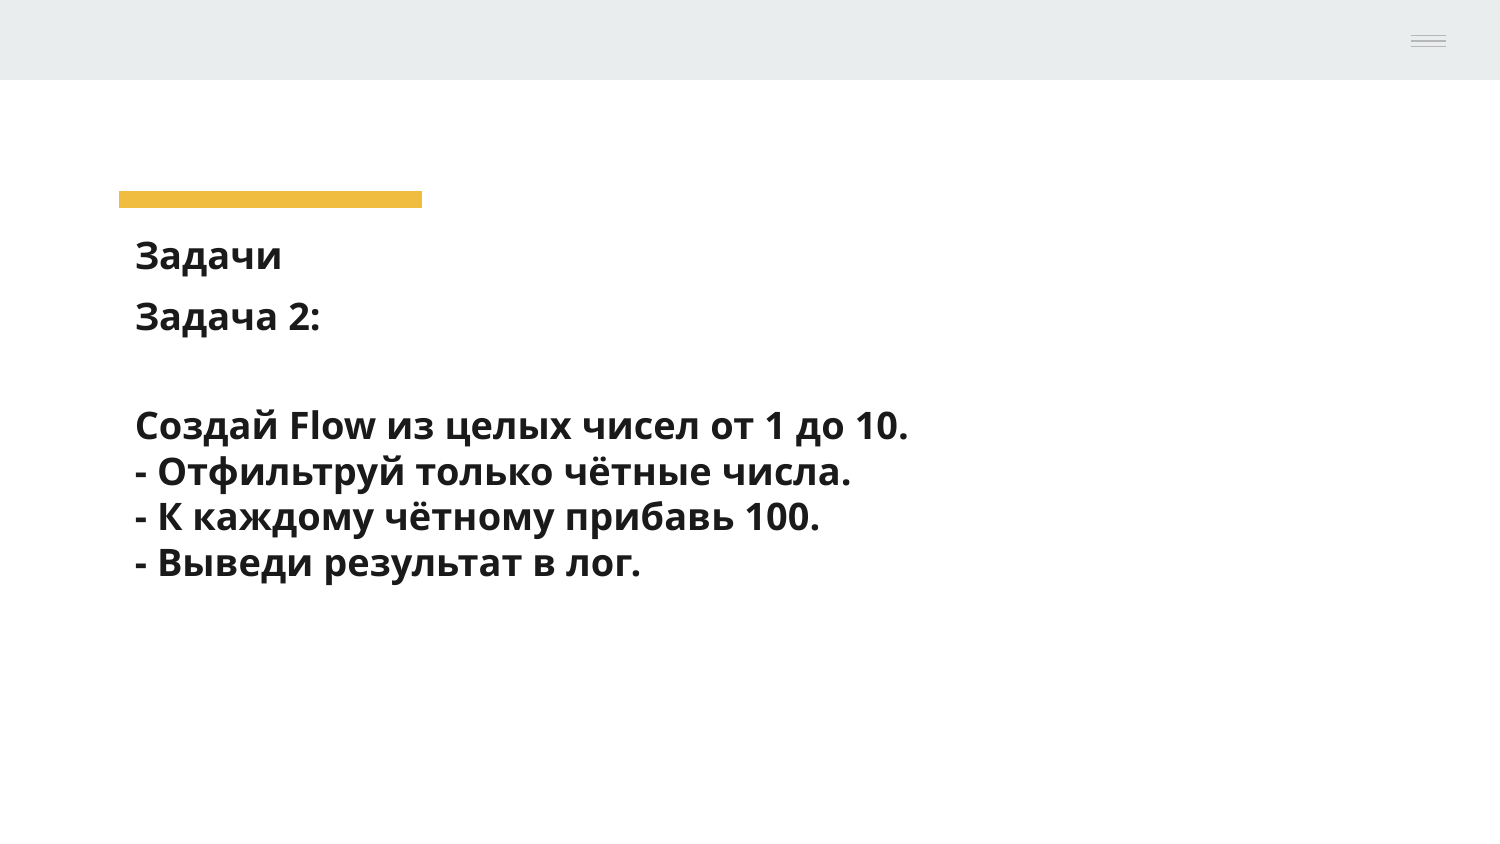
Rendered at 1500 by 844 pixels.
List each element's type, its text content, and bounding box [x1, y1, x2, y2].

picture [119, 190, 422, 208]
title Задачи Задача 2: Создай Flow из целых чисел от 1 до 10. - Отфильтруй только чётные числа. - К каждому чётному прибавь 100. - Выведи результат в лог. [119, 216, 1192, 790]
